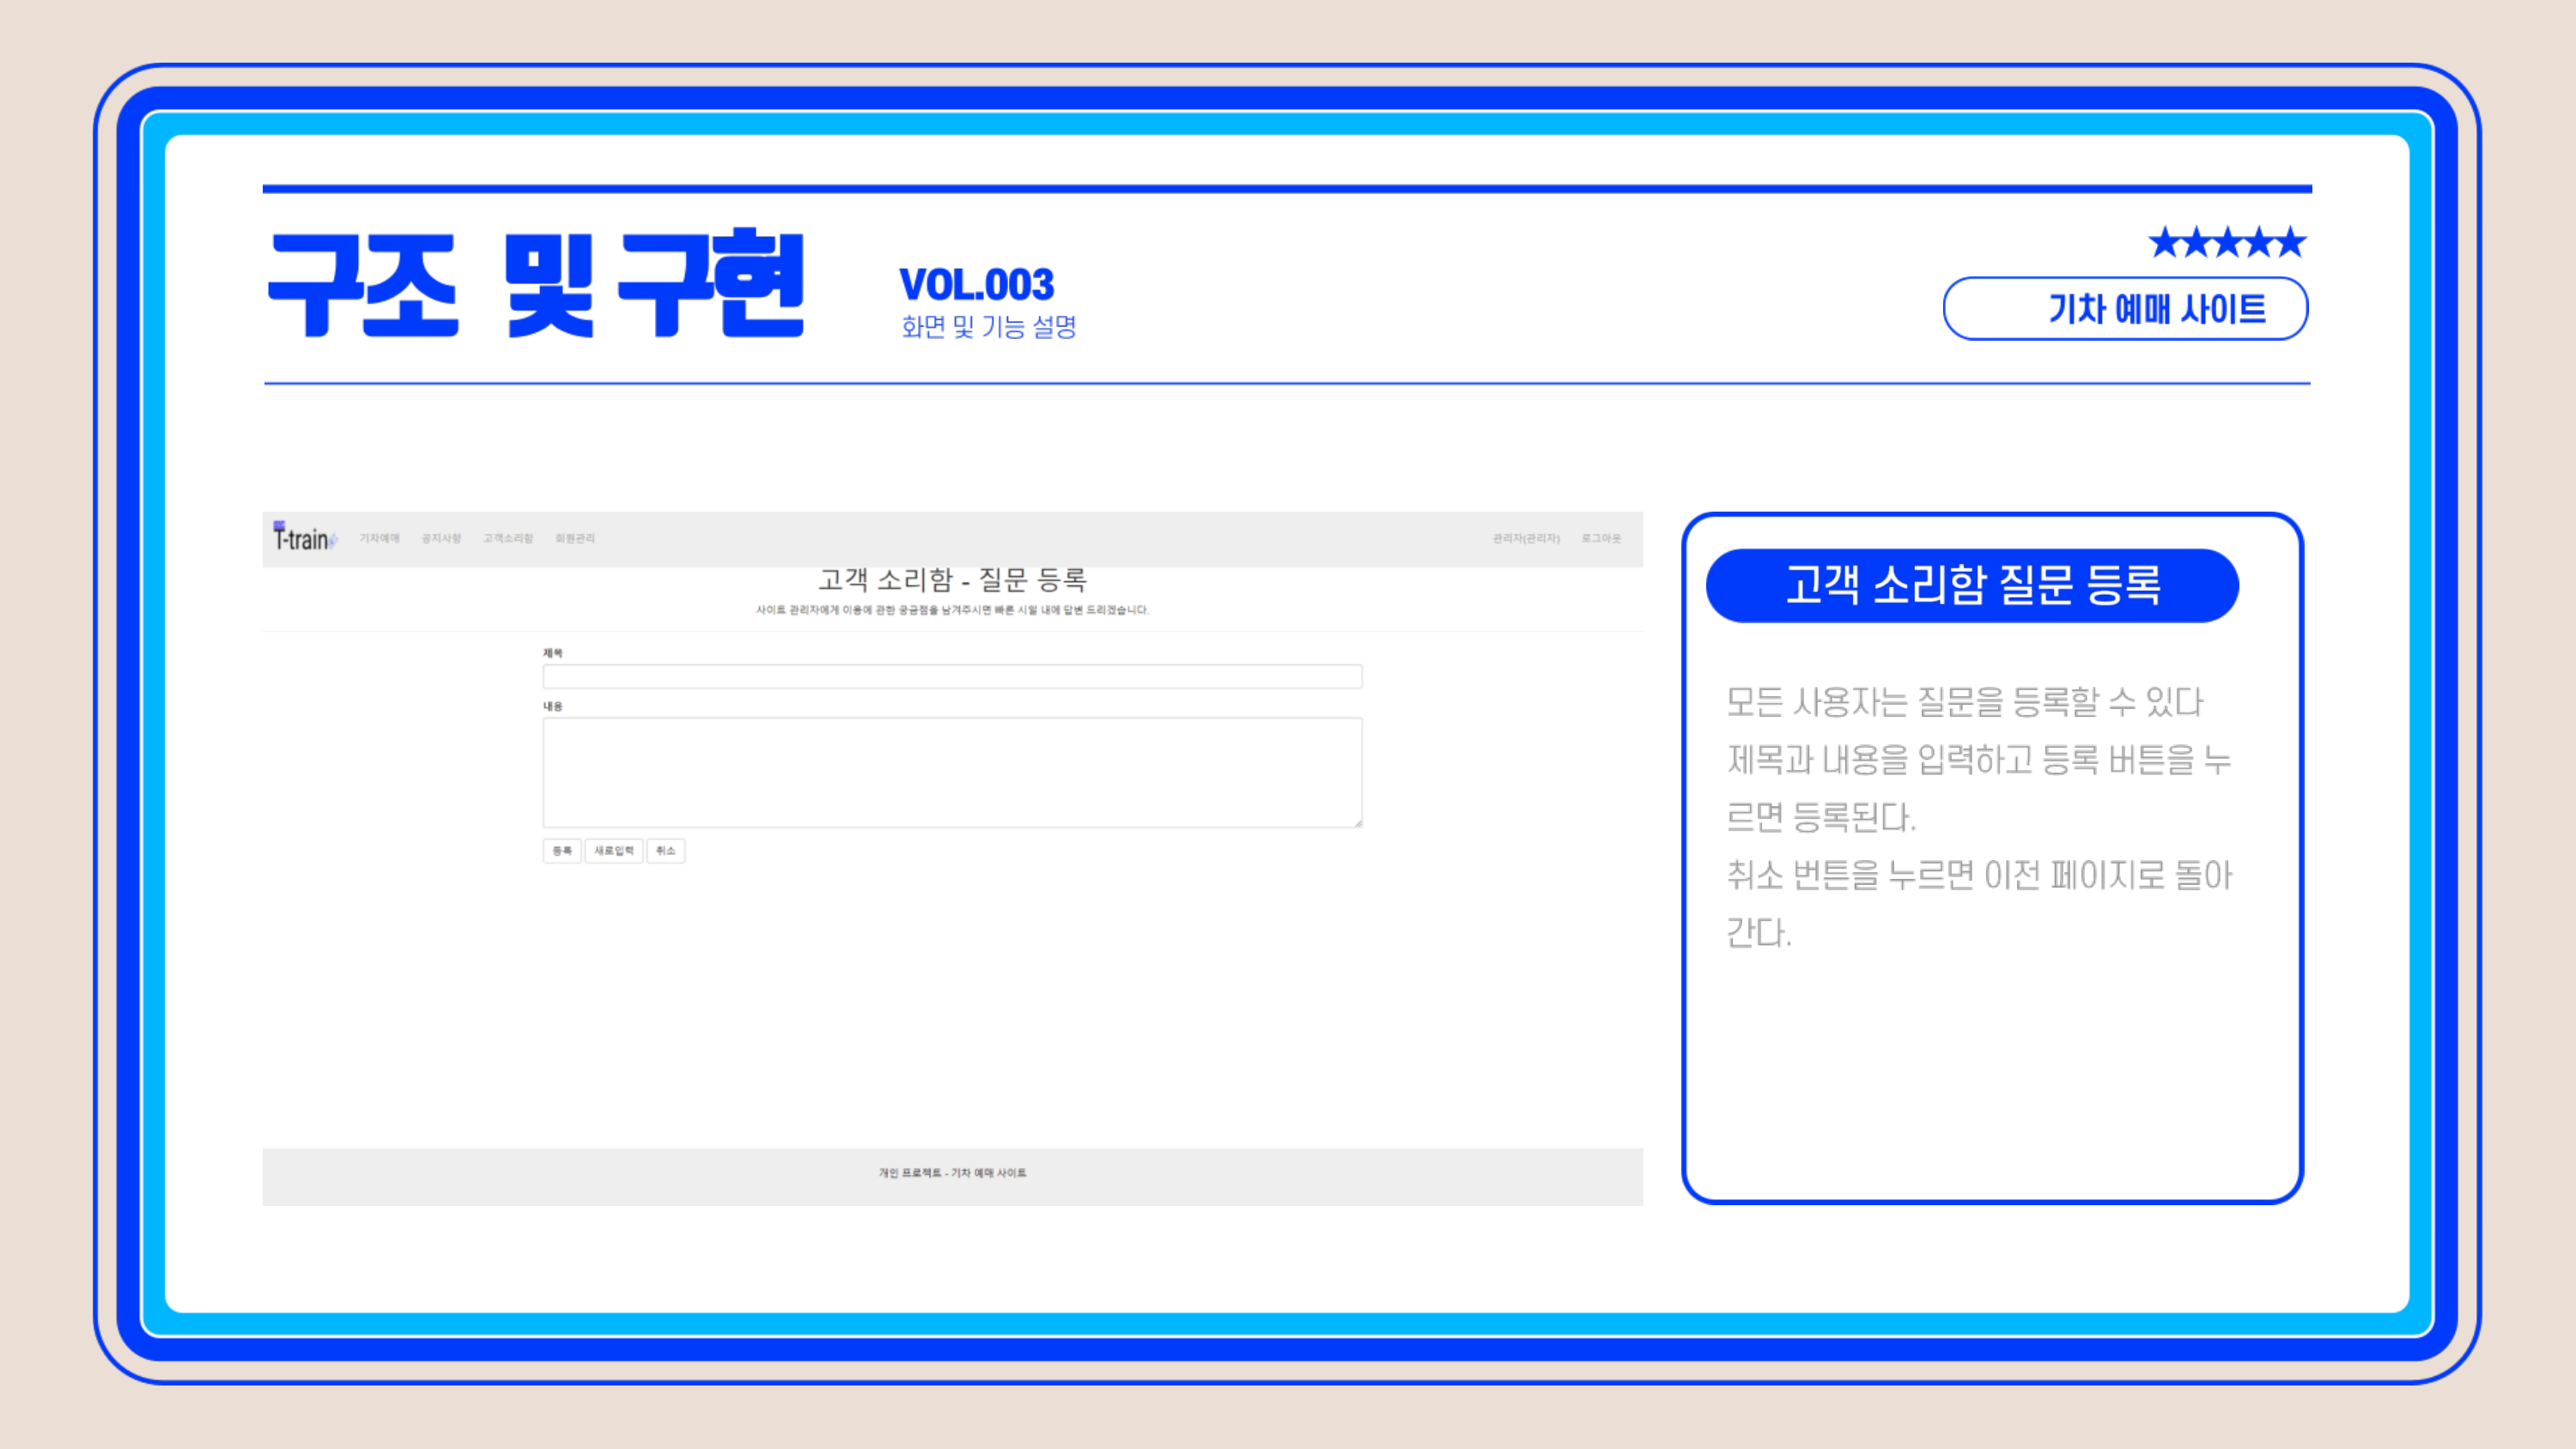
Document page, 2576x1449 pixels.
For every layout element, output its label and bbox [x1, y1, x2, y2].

text_box [263, 512, 1643, 1207]
text_box [2180, 548, 2239, 623]
picture [1946, 281, 2281, 339]
picture [1721, 674, 2247, 962]
picture [1703, 548, 2180, 625]
picture [250, 199, 854, 389]
text_box [858, 379, 2311, 389]
text_box [93, 63, 2482, 1386]
picture [893, 252, 1087, 351]
picture [2080, 214, 2327, 276]
text_box [2285, 283, 2309, 341]
text_box [263, 173, 2313, 206]
text_box [1681, 512, 2305, 1205]
text_box [1943, 276, 2076, 282]
